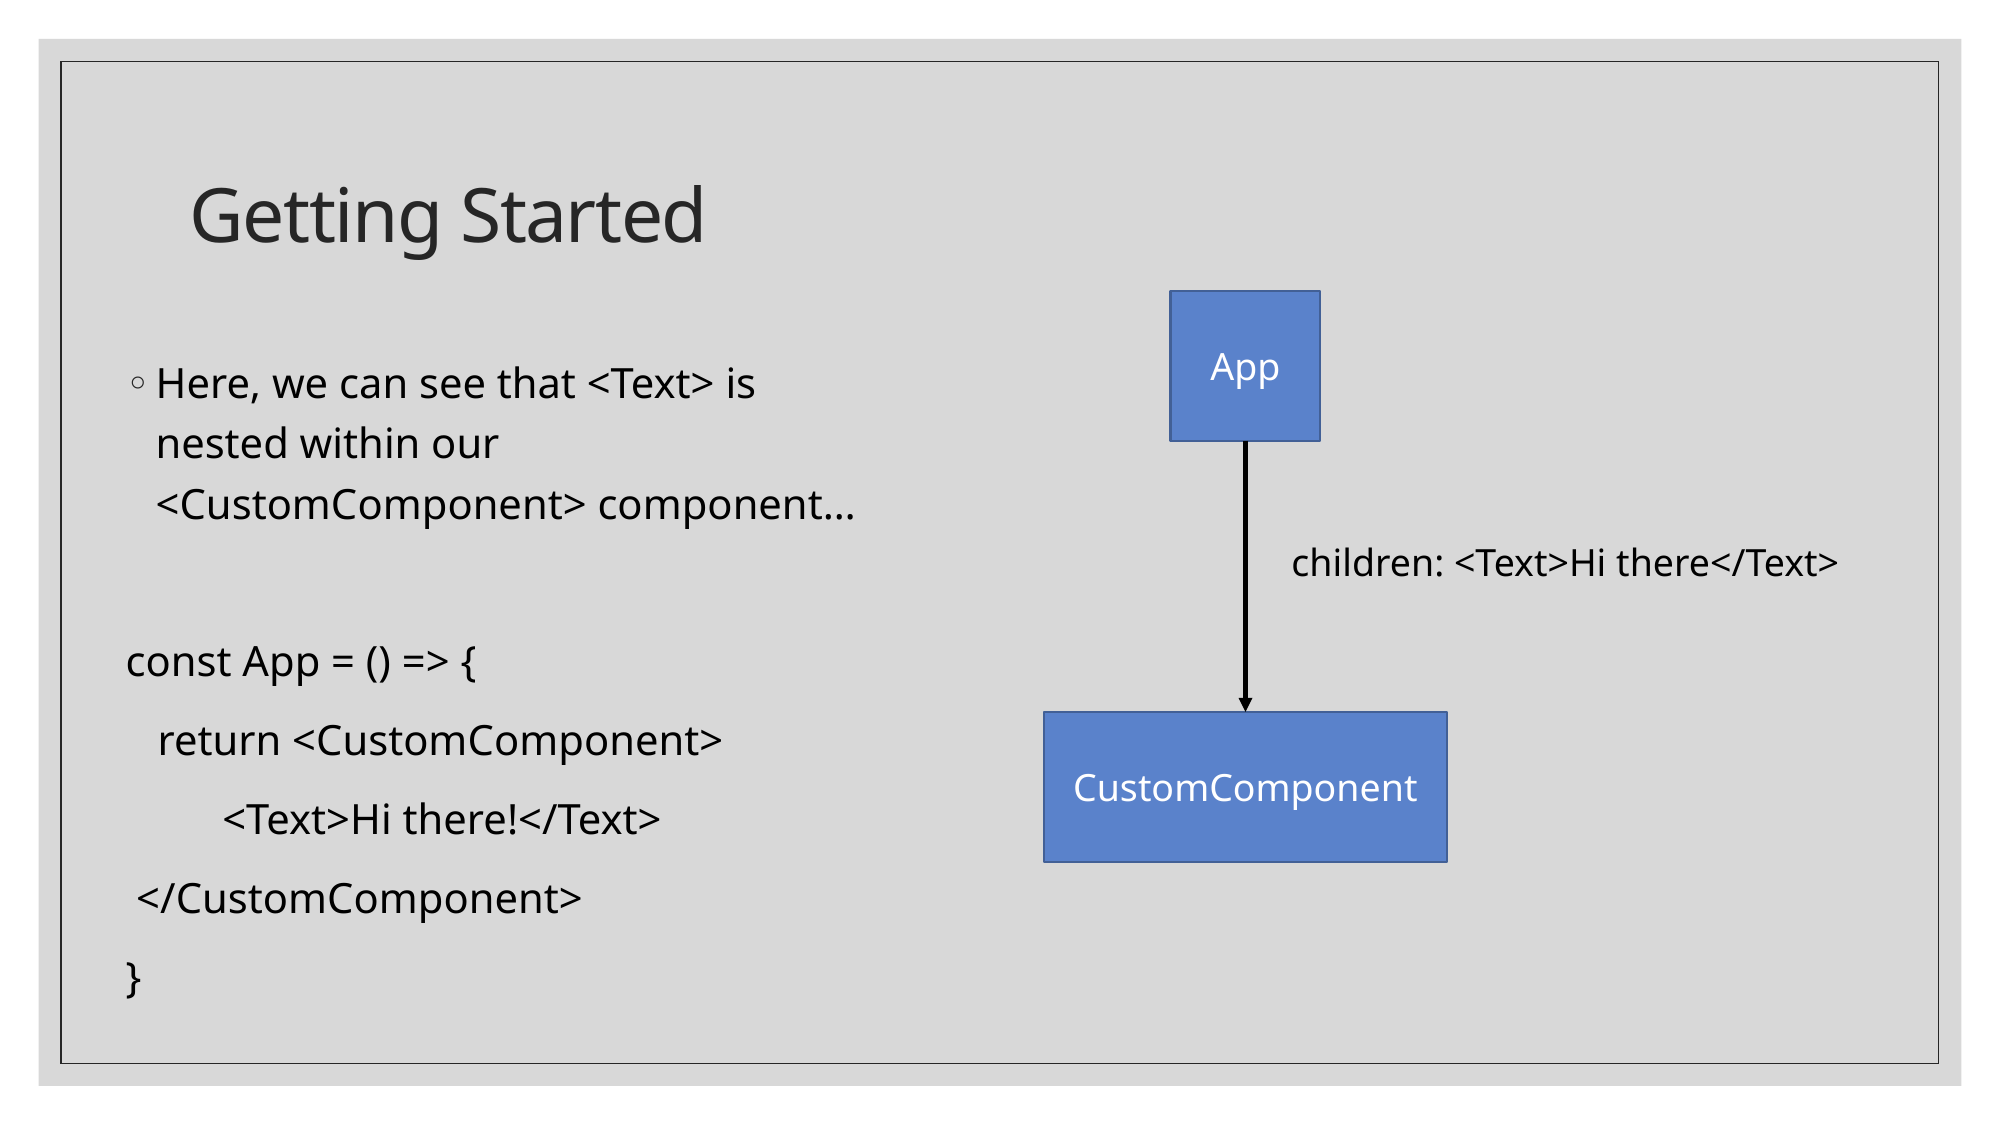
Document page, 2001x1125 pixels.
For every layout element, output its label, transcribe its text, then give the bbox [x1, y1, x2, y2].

text_box children: <Text>Hi there</Text> [1276, 531, 1855, 592]
text_box CustomComponent [1043, 711, 1448, 863]
list Here, we can see that <Text> is nested within our <CustomComponent> component… const App = () => { return <CustomComponent> <Text>Hi there!</Text> </CustomComponent> } [110, 339, 905, 1109]
title Getting Started [174, 105, 1825, 331]
text_box App [1169, 290, 1321, 442]
